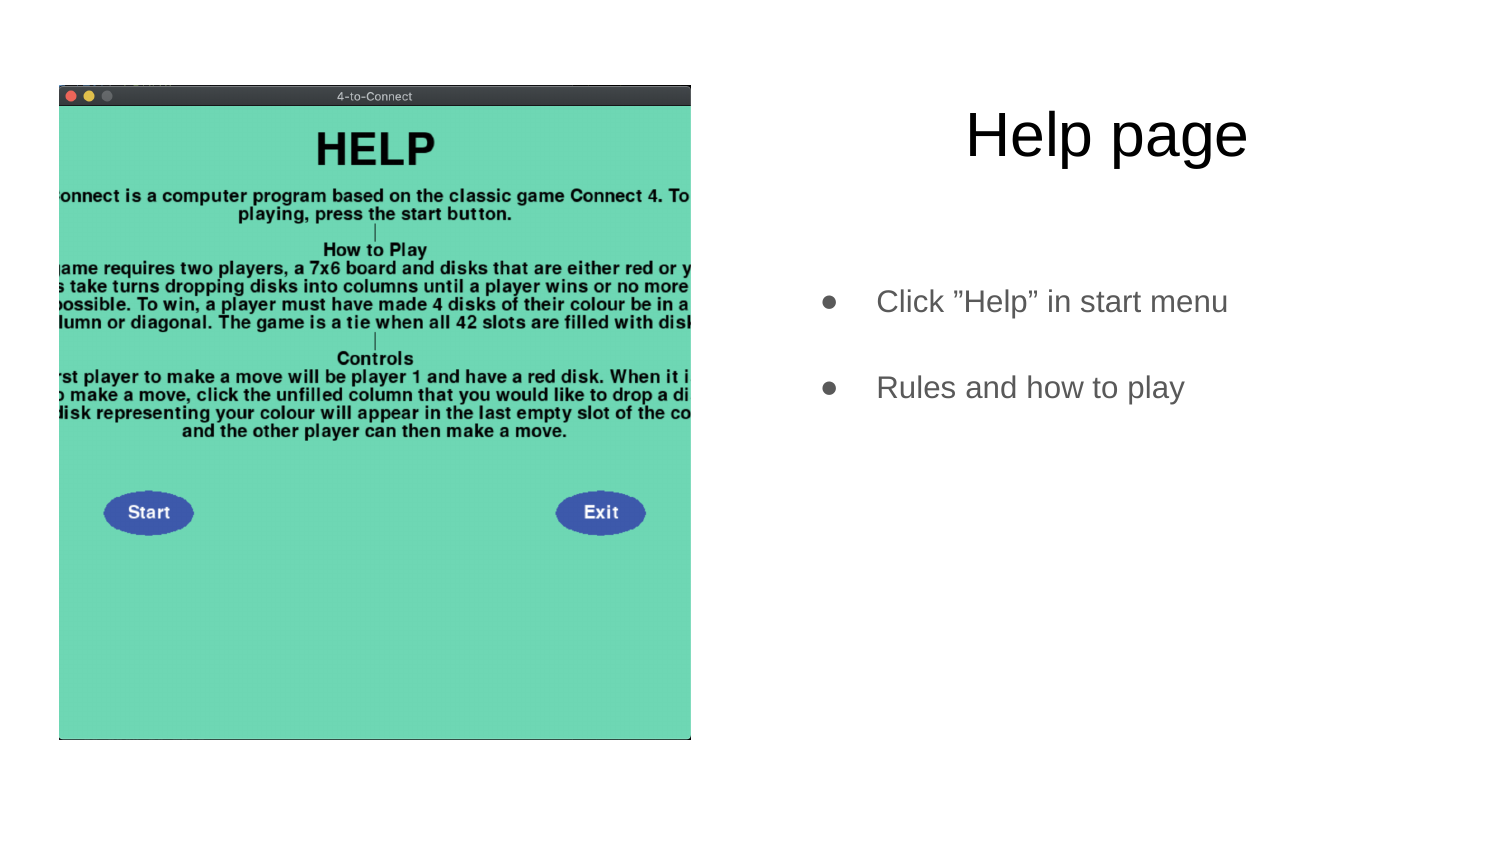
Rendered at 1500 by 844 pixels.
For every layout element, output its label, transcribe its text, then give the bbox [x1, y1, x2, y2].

picture [59, 85, 691, 740]
list Click ”Help” in start menu Rules and how to play [786, 261, 1431, 726]
title Help page [786, 78, 1429, 245]
